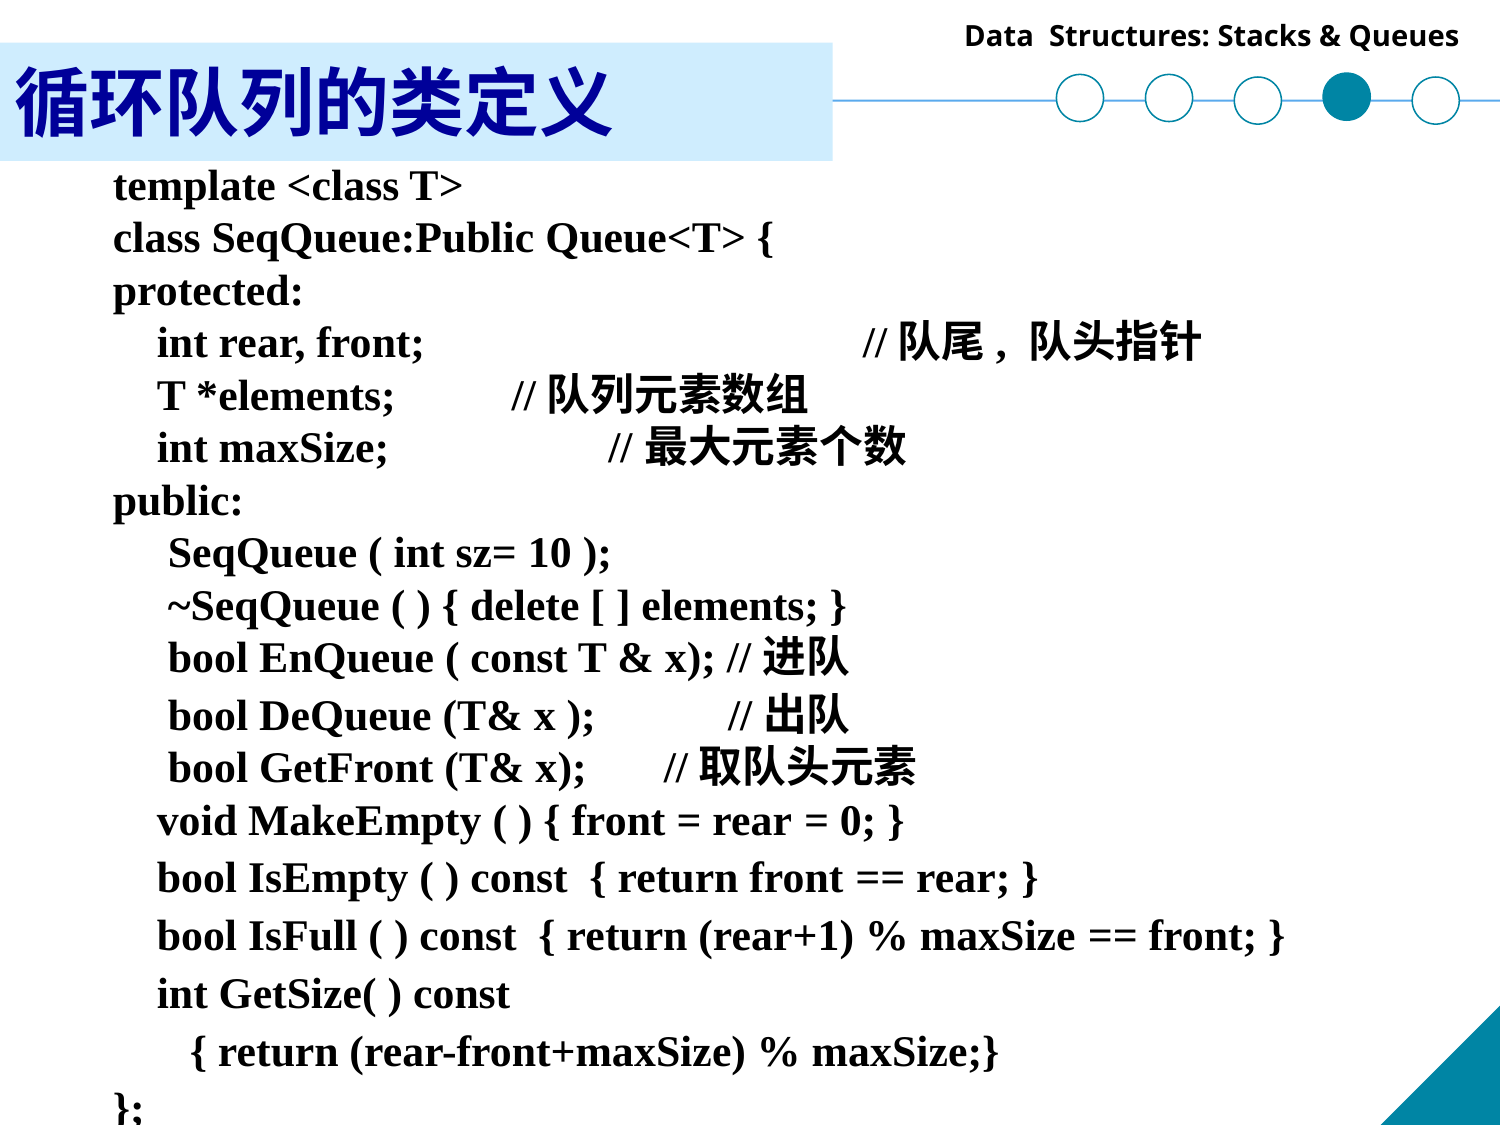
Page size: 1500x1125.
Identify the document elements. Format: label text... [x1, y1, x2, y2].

title 循环队列的类定义 [0, 43, 688, 182]
text_box template <class T> class SeqQueue:Public Queue<T> { protected: int rear, front; //队尾, 队头指针 T *elements; //队列元素数组 int maxSize; //最大元素个数 public: SeqQueue ( int sz= 10 ); ~SeqQueue ( ) { delete [ ] elements; } bool EnQueue ( const T & x); //进队 bool DeQueue (T& x ); //出队 bool GetFront (T& x); //取队头元素 void MakeEmpty ( ) { front = rear = 0; } bool IsEmpty ( ) const { return front == rear; } bool IsFull ( ) const { return (rear+1) % maxSize == front; } int GetSize( ) const { return (rear-front+maxSize) % maxSize;} }; [98, 148, 1436, 1125]
text_box [1323, 73, 1371, 121]
text_box [1412, 77, 1460, 125]
text_box [1145, 74, 1193, 122]
text_box [1056, 74, 1104, 122]
text_box [1234, 77, 1282, 125]
